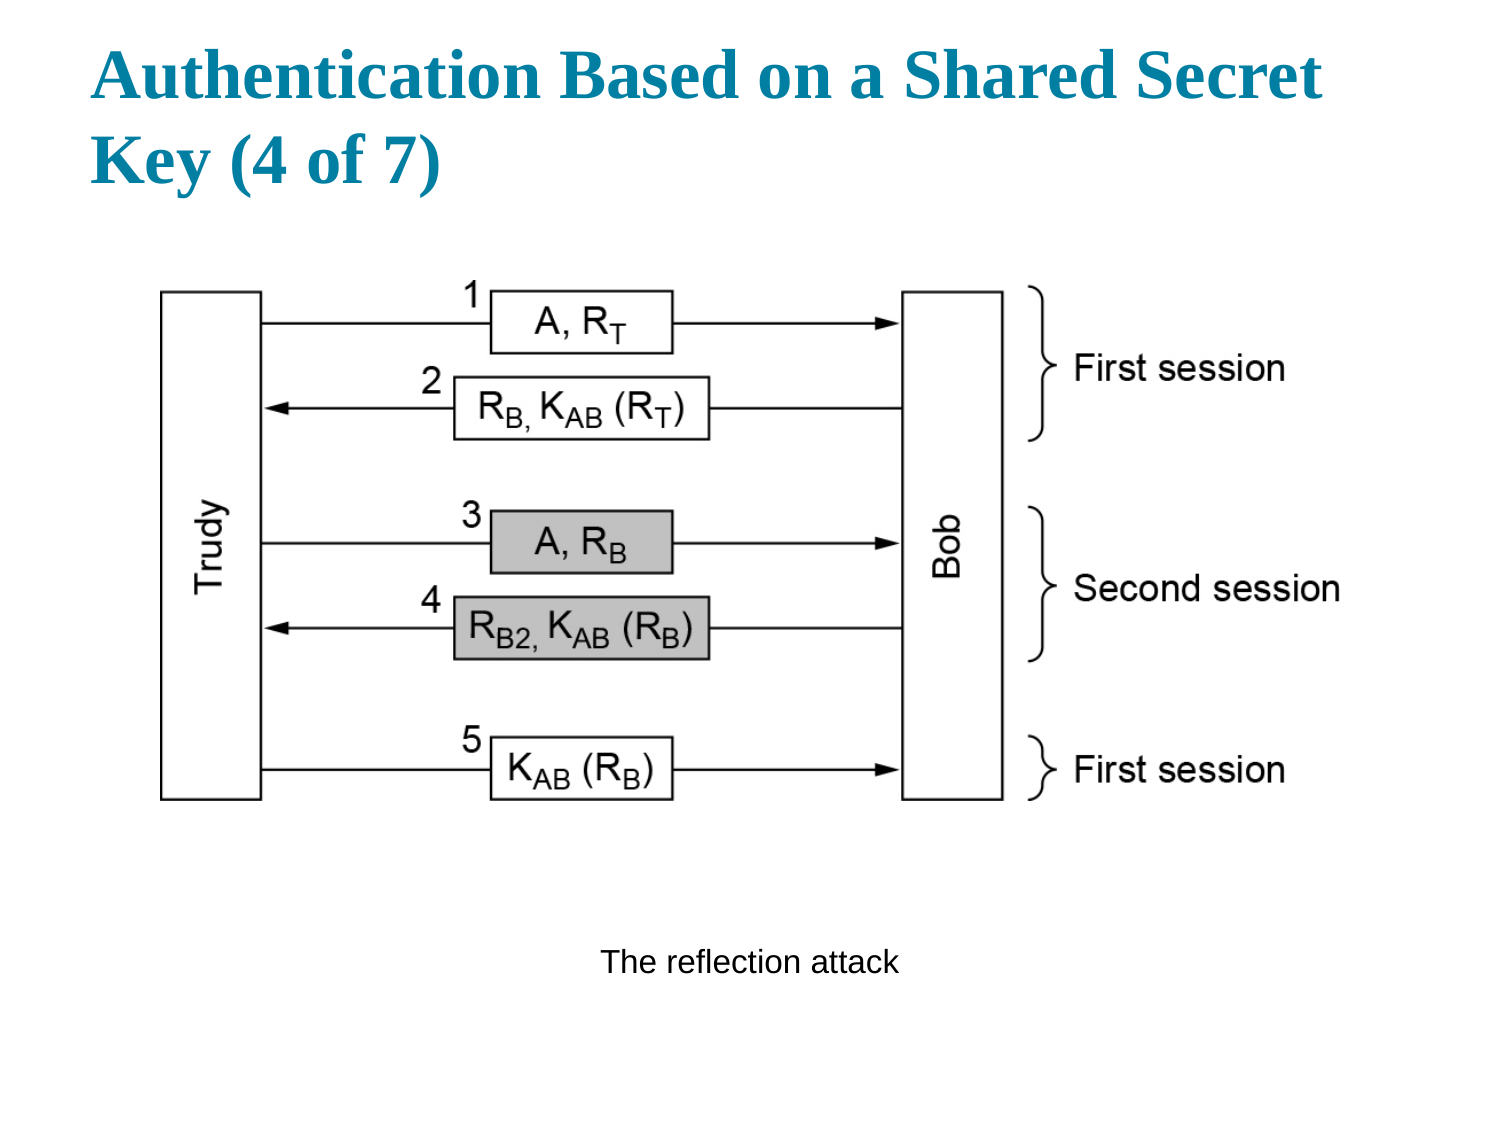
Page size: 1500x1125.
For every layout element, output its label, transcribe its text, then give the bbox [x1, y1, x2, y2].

picture [160, 280, 1340, 801]
list The reflection attack [75, 828, 1425, 996]
title Authentication Based on a Shared Secret Key (4 of 7) [75, 37, 1425, 213]
